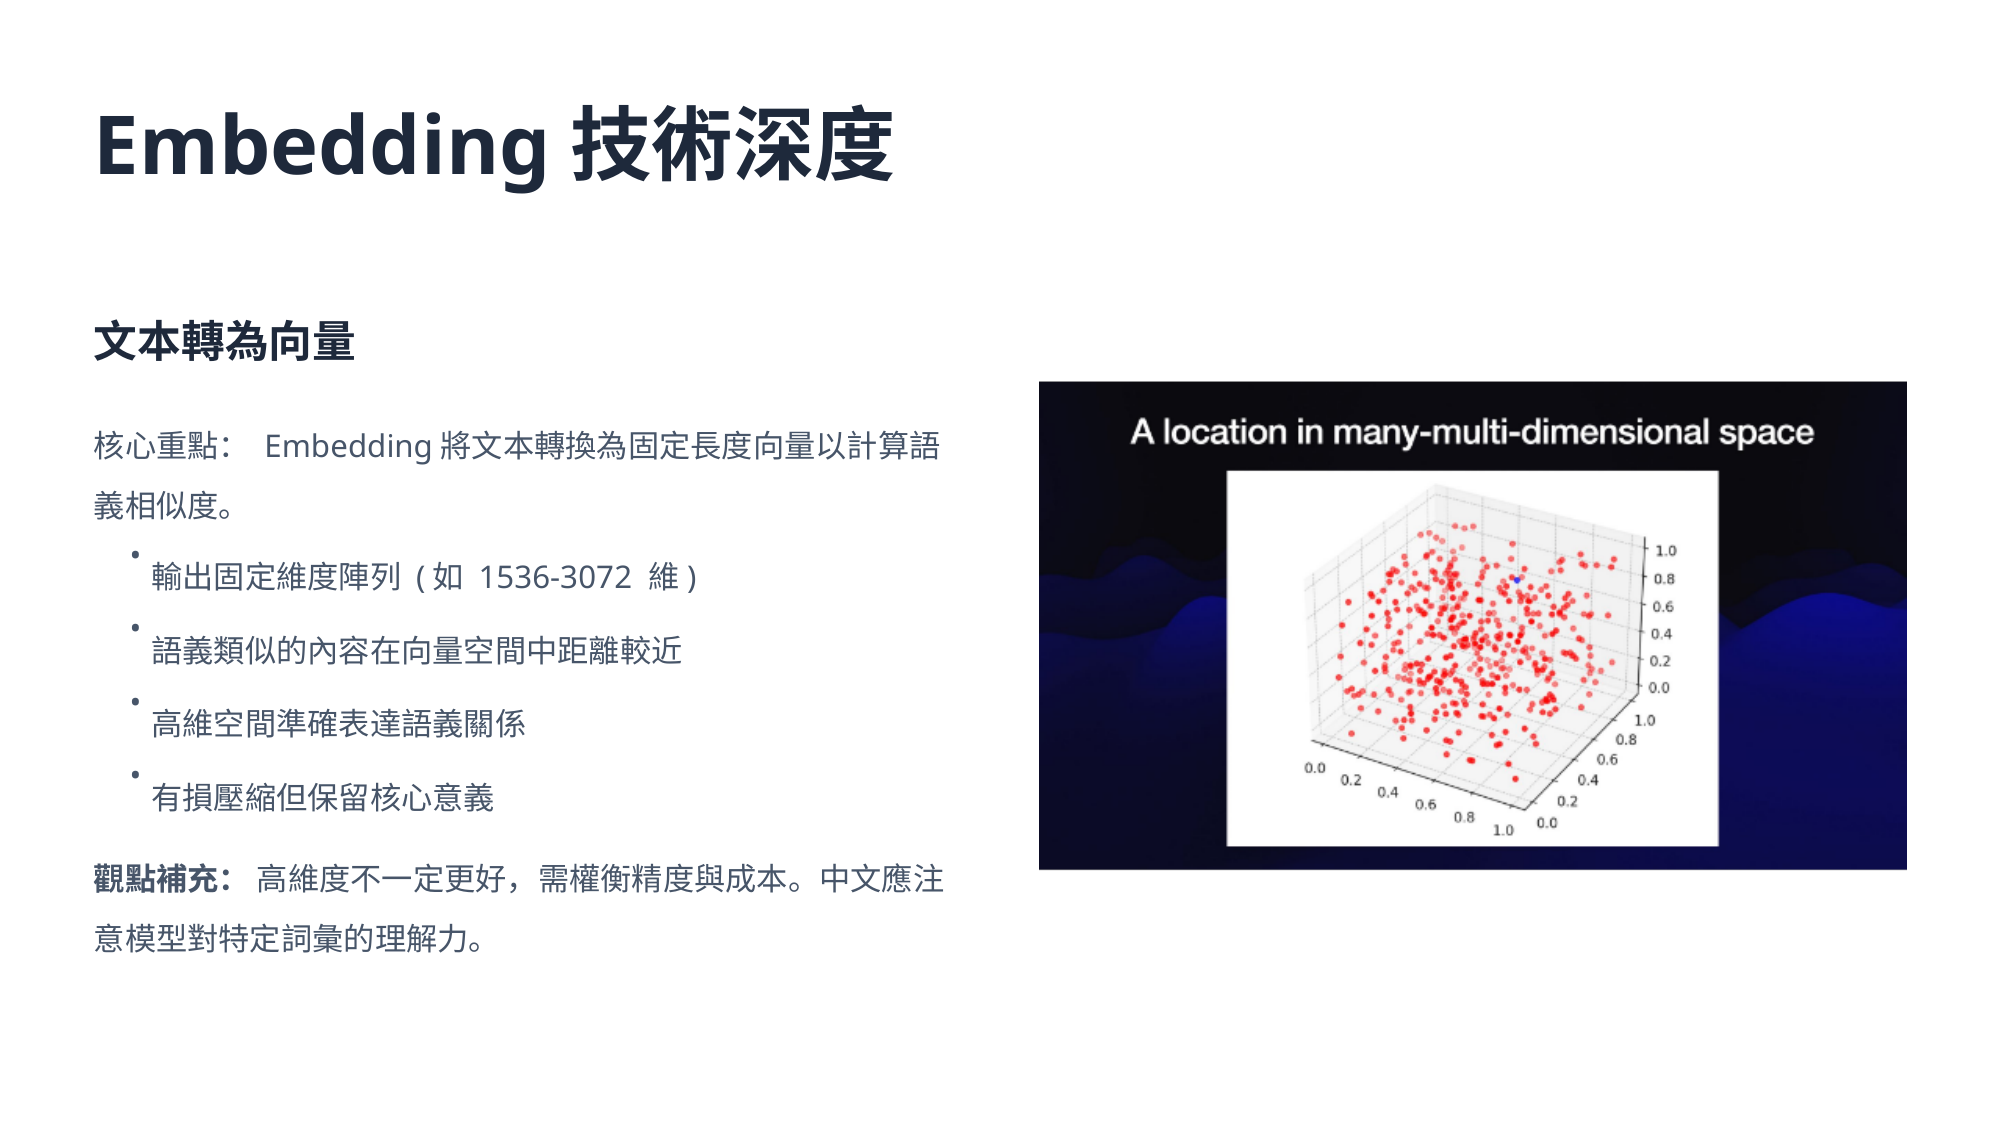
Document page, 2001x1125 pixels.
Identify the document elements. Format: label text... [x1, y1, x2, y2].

text_box 觀點補充： 高維度不一定更好，需權衡精度與成本。中文應注意模型對特定詞彙的理解力。 [93, 836, 961, 957]
text_box • [129, 755, 140, 793]
picture [1038, 313, 1907, 939]
text_box 語義類似的內容在向量空間中距離較近 [140, 608, 961, 669]
text_box 有損壓縮但保留核心意義 [140, 755, 961, 816]
text_box • [129, 535, 140, 573]
text_box 文本轉為向量 [93, 313, 1005, 366]
text_box • [129, 681, 140, 720]
text_box Embedding技術深度 [93, 93, 1997, 192]
text_box 輸出固定維度陣列 (如 1536-3072 維) [140, 535, 961, 595]
text_box 核心重點： Embedding將文本轉換為固定長度向量以計算語義相似度。 [93, 403, 961, 524]
text_box 高維空間準確表達語義關係 [140, 681, 961, 742]
text_box • [129, 608, 140, 647]
